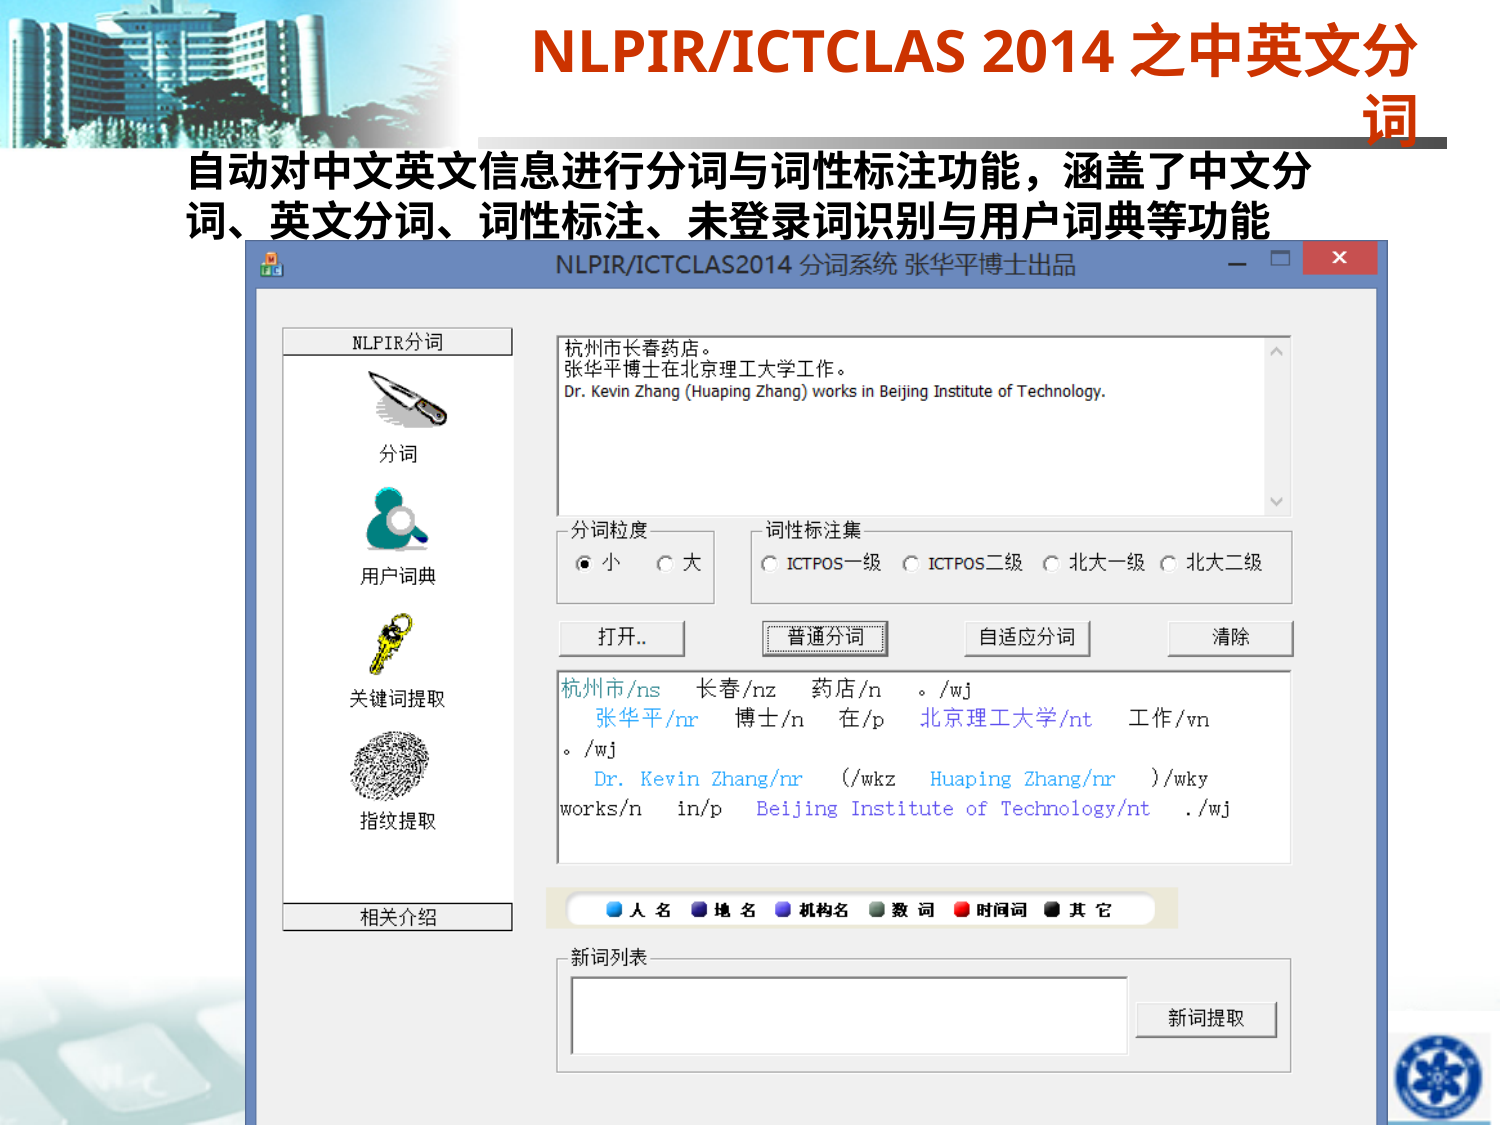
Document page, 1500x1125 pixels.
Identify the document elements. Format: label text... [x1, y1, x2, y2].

picture [0, 0, 1500, 1125]
text_box NLPIR/ICTCLAS 2014之中英文分词 [466, 26, 1436, 143]
text_box 自动对中文英文信息进行分词与词性标注功能，涵盖了中文分词、英文分词、词性标注、未登录词识别与用户词典等功能 [171, 137, 1353, 252]
